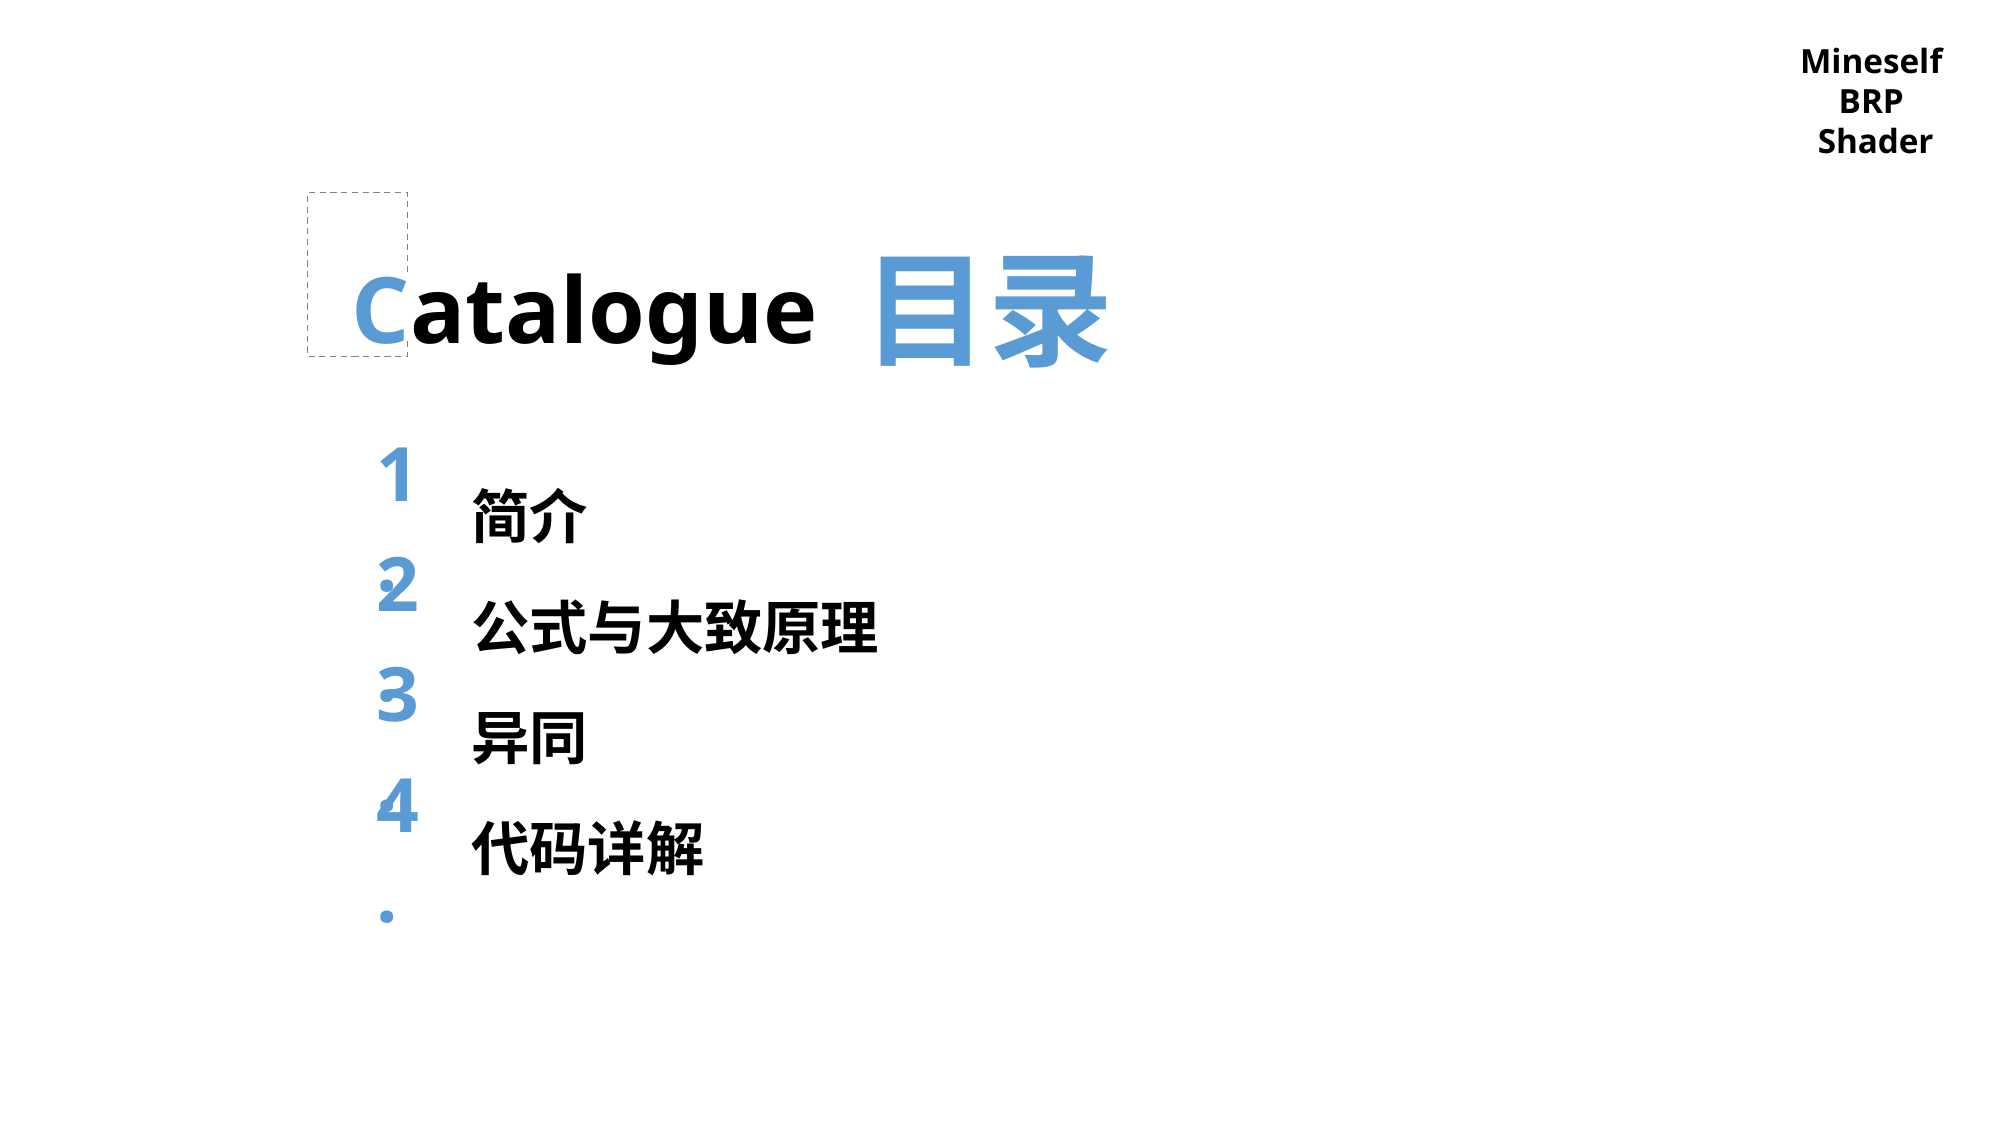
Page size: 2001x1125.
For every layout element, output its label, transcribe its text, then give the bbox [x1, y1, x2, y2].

text_box 简介 [471, 480, 797, 551]
text_box 公式与大致原理 [471, 590, 913, 661]
text_box [307, 191, 409, 357]
text_box Mineself BRP Shader [1788, 40, 1964, 160]
text_box 3. [375, 646, 440, 756]
text_box Catalogue [350, 250, 858, 363]
text_box 异同 [471, 701, 969, 772]
text_box 代码详解 [471, 811, 969, 882]
text_box 1. [375, 425, 440, 535]
text_box 4. [375, 756, 440, 938]
text_box 2. [375, 535, 440, 646]
text_box 目录 [863, 230, 1251, 383]
